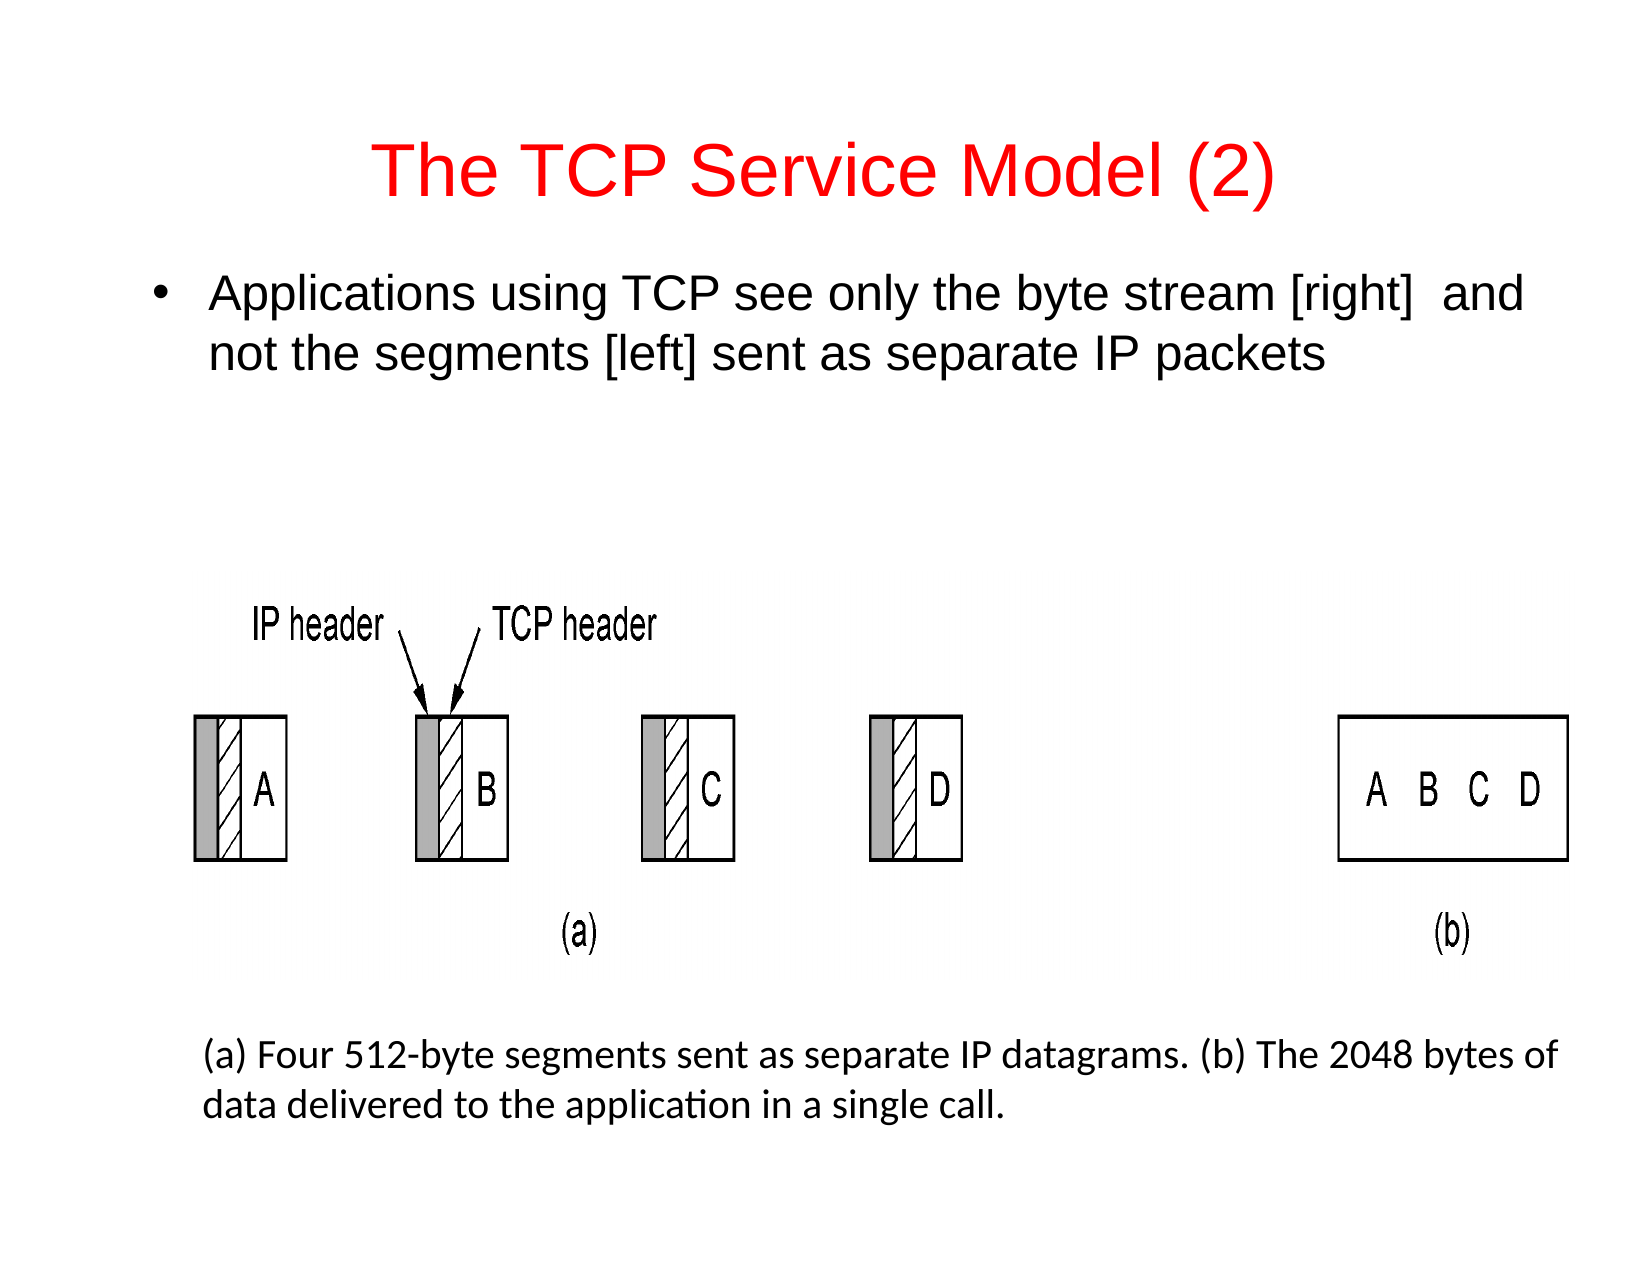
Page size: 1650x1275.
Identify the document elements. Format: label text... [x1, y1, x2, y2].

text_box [187, 571, 1576, 1126]
text_box Applications using TCP see only the byte stream [right] and not the segments [left] sent as separate IP packets [149, 258, 1575, 381]
title The TCP Service Model (2) [368, 119, 1282, 258]
